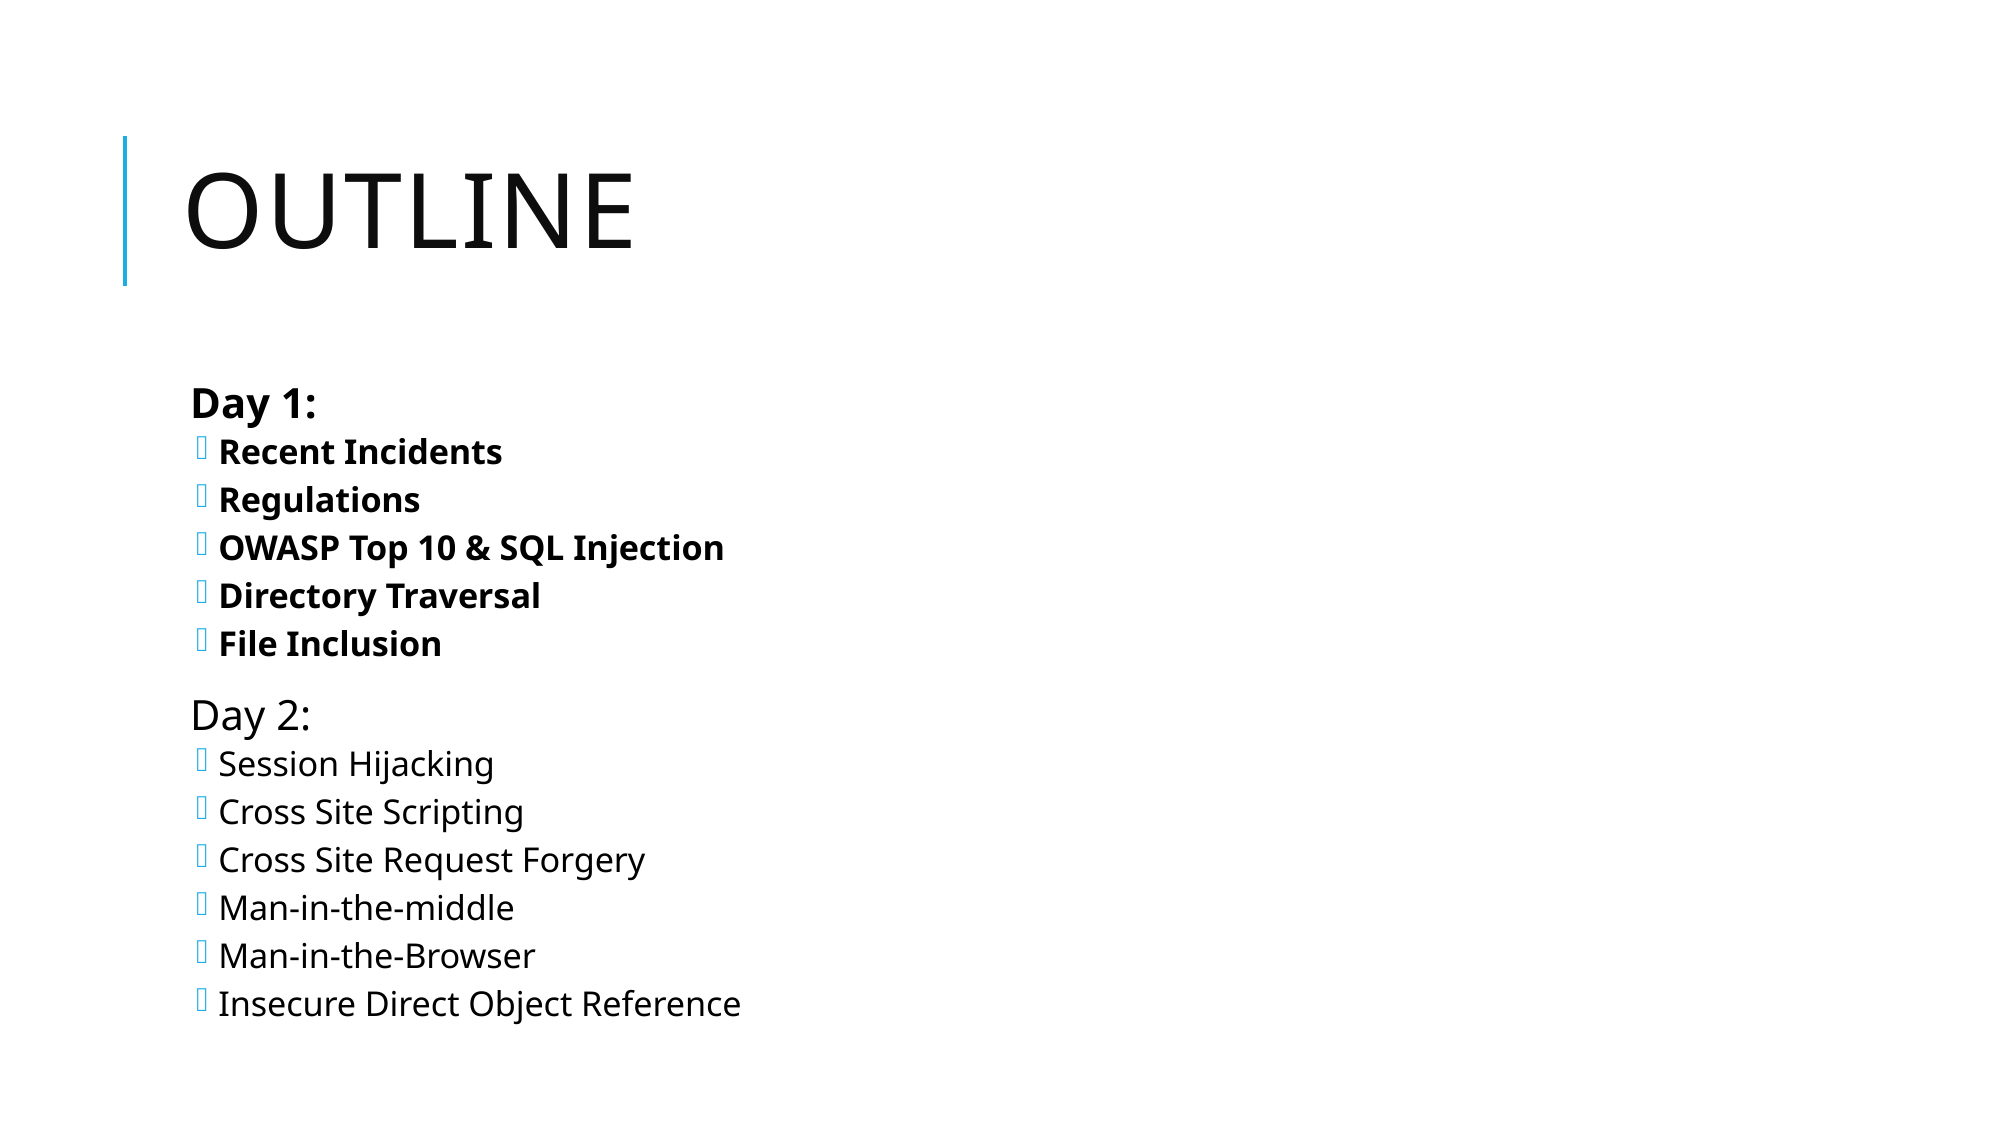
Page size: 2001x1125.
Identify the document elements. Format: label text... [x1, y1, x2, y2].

title Outline [168, 96, 1763, 342]
list Day 1: Recent Incidents Regulations OWASP Top 10 & SQL Injection Directory Traversal File Inclusion Day 2: Session Hijacking Cross Site Scripting Cross Site Request Forgery Man-in-the-middle Man-in-the-Browser Insecure Direct Object Reference [168, 375, 1763, 1035]
